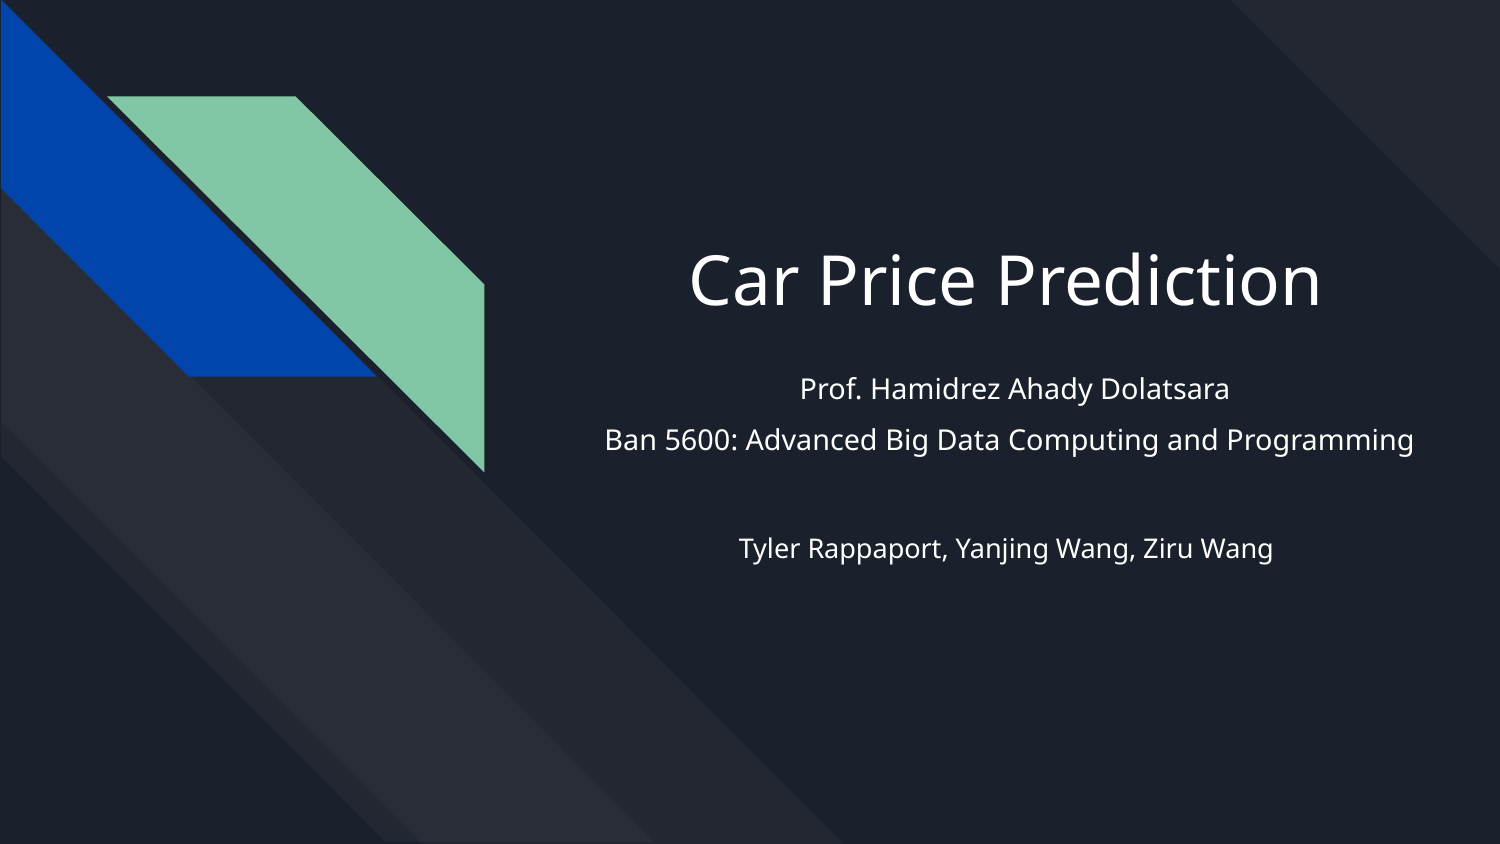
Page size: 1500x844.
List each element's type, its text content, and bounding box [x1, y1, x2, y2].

subtitle Tyler Rappaport, Yanjing Wang, Ziru Wang [721, 514, 1291, 598]
title Car Price Prediction Prof. Hamidrez Ahady Dolatsara Ban 5600: Advanced Big Data Computing and Programming [566, 216, 1446, 476]
